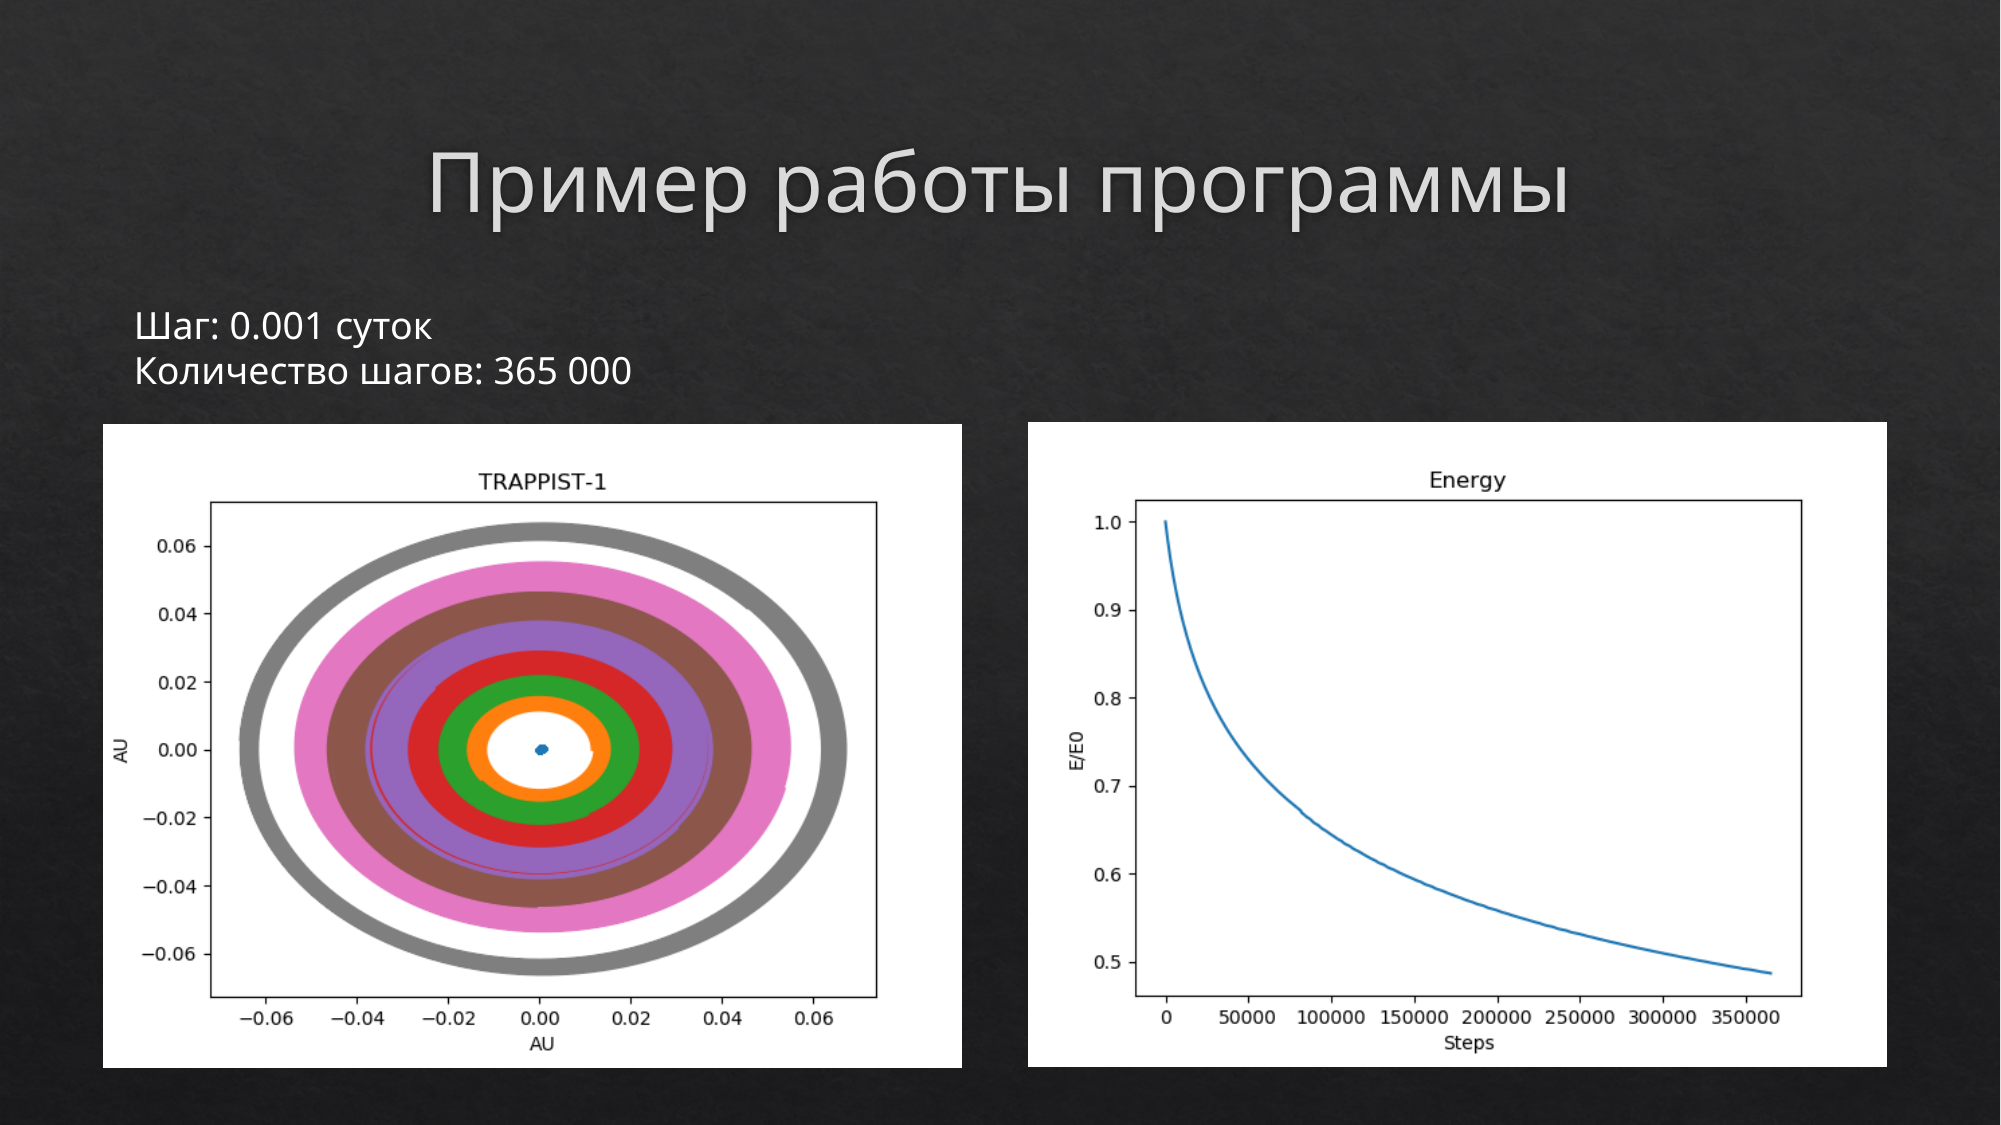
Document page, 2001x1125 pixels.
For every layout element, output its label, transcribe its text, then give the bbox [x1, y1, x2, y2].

picture [1028, 422, 1888, 1067]
text_box Шаг: 0.001 суток Количество шагов: 365 000 [118, 295, 685, 400]
picture [103, 423, 962, 1069]
title Пример работы программы [149, 99, 1849, 260]
